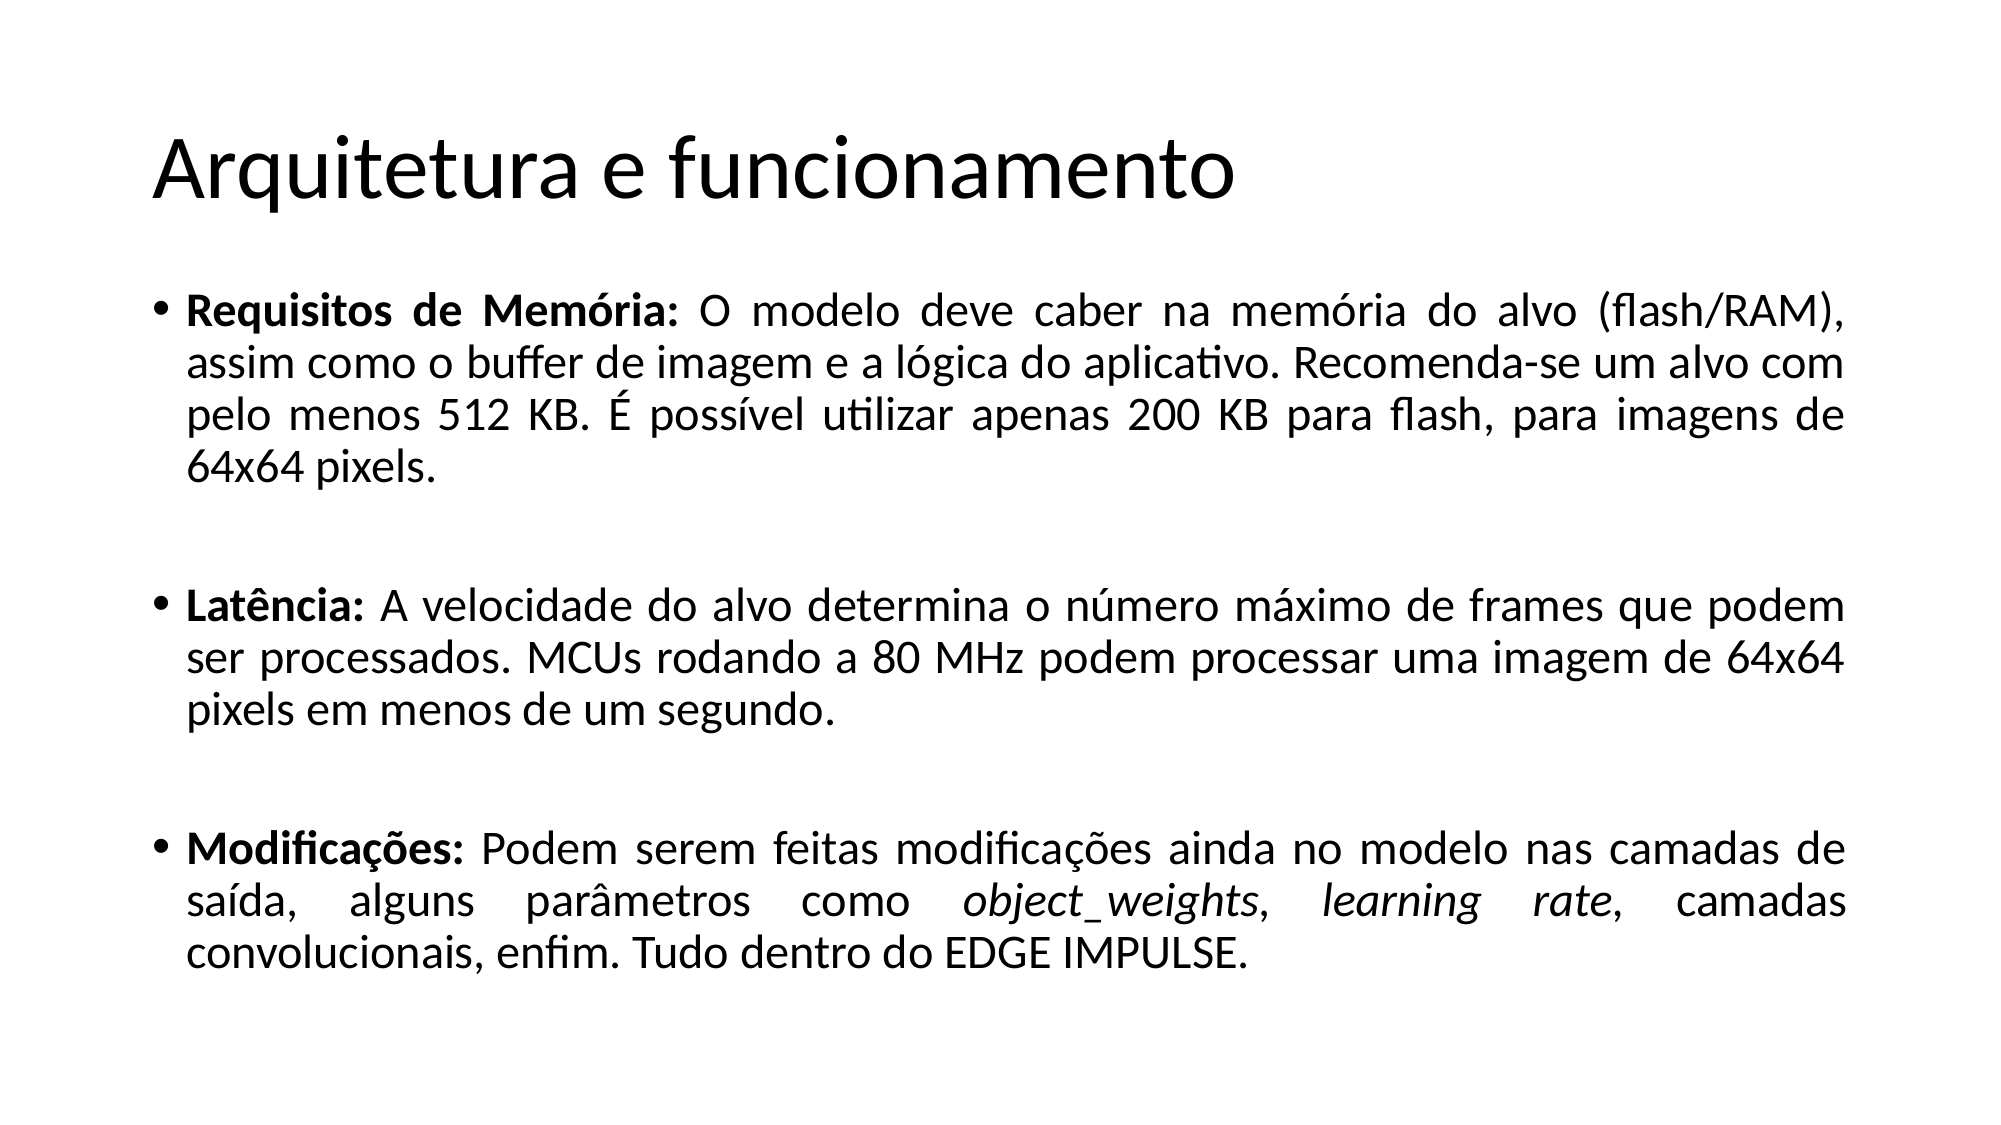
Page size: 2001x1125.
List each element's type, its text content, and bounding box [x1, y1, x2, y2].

list Requisitos de Memória: O modelo deve caber na memória do alvo (flash/RAM), assim como o buffer de imagem e a lógica do aplicativo. Recomenda-se um alvo com pelo menos 512 KB. É possível utilizar apenas 200 KB para flash, para imagens de 64x64 pixels. Latência: A velocidade do alvo determina o número máximo de frames que podem ser processados. MCUs rodando a 80 MHz podem processar uma imagem de 64x64 pixels em menos de um segundo. Modificações: Podem serem feitas modificações ainda no modelo nas camadas de saída, alguns parâmetros como object_weights, learning rate, camadas convolucionais, enfim. Tudo dentro do EDGE IMPULSE. [137, 277, 1863, 992]
title Arquitetura e funcionamento [137, 59, 1863, 277]
